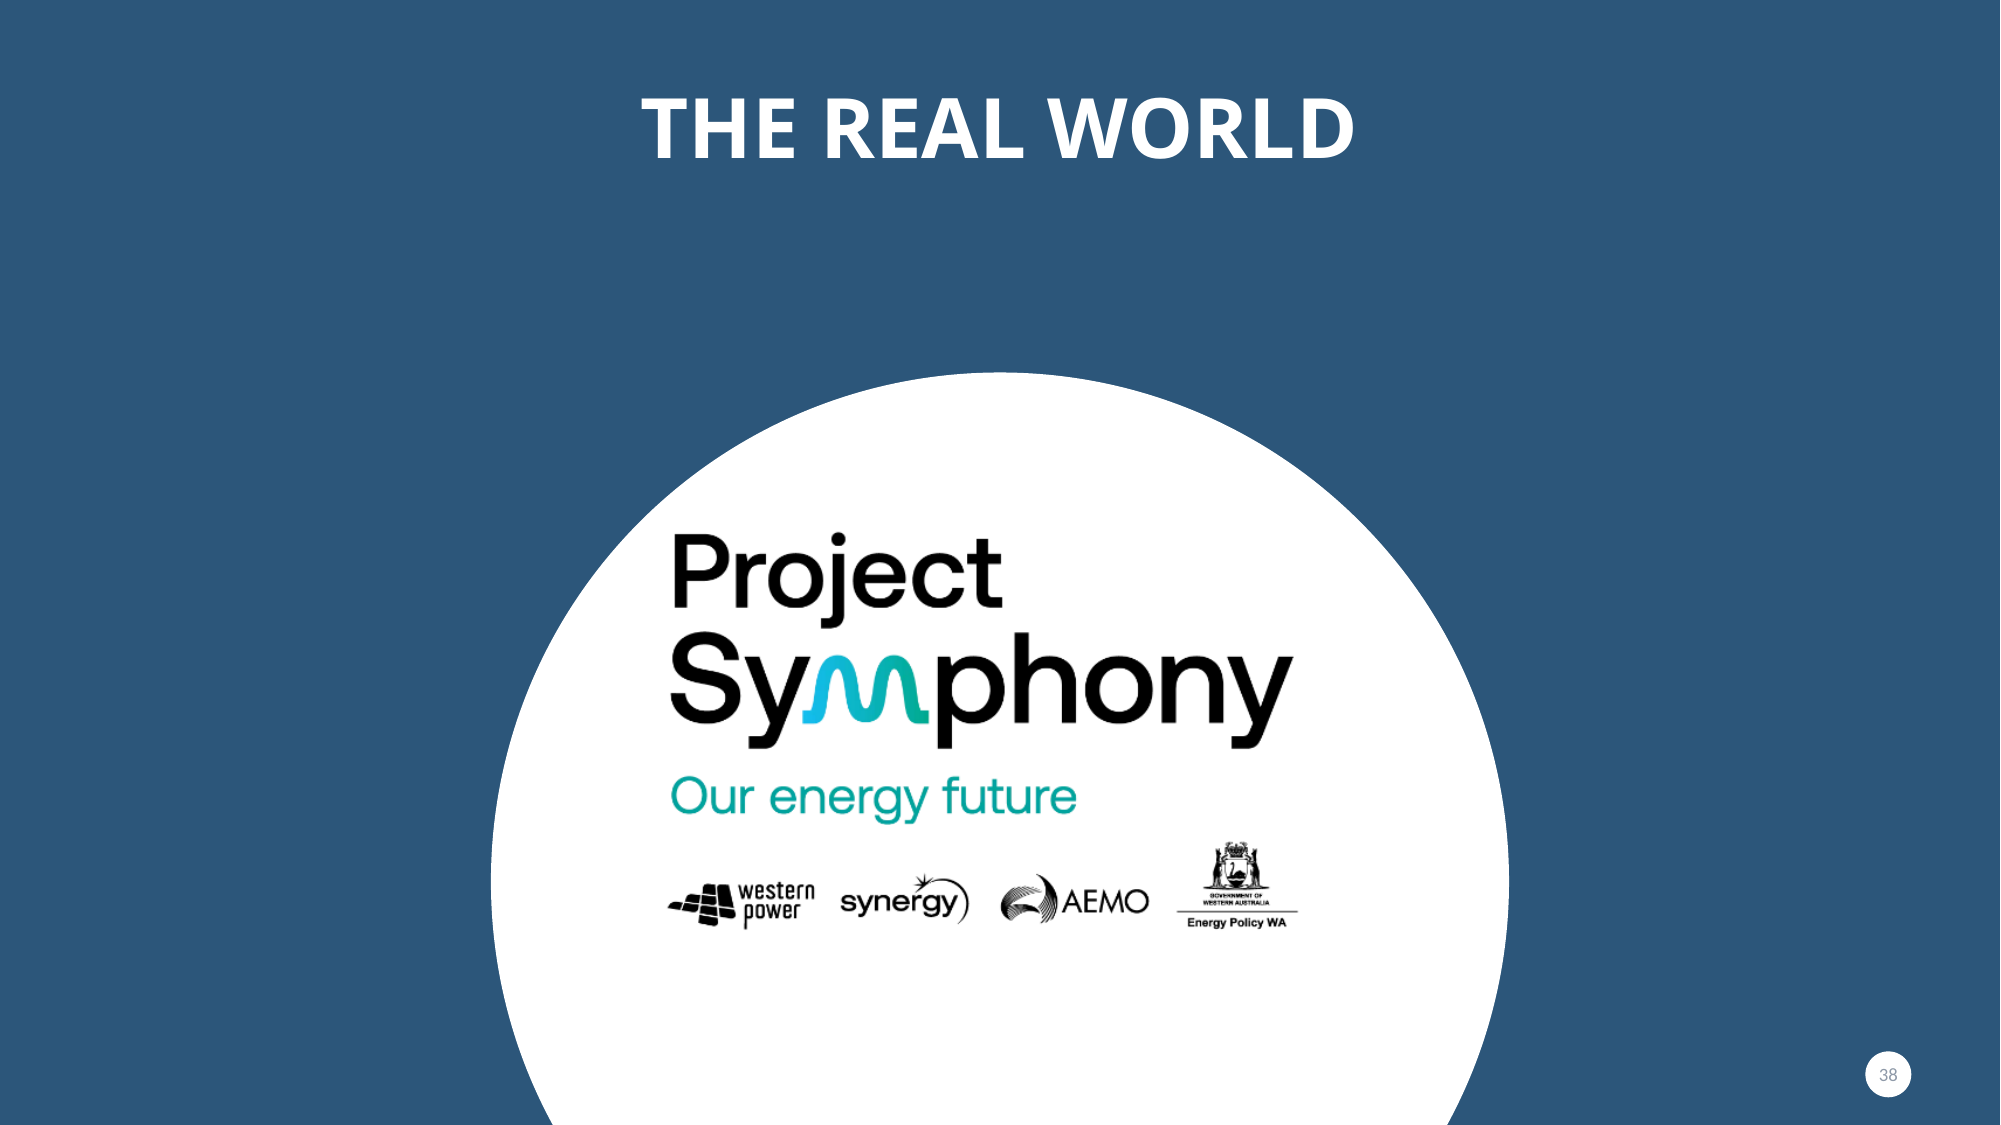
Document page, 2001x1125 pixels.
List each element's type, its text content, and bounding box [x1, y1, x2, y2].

title The real world [136, 29, 1862, 185]
slide_number 38 [1864, 1059, 1913, 1090]
picture [490, 372, 1510, 1125]
